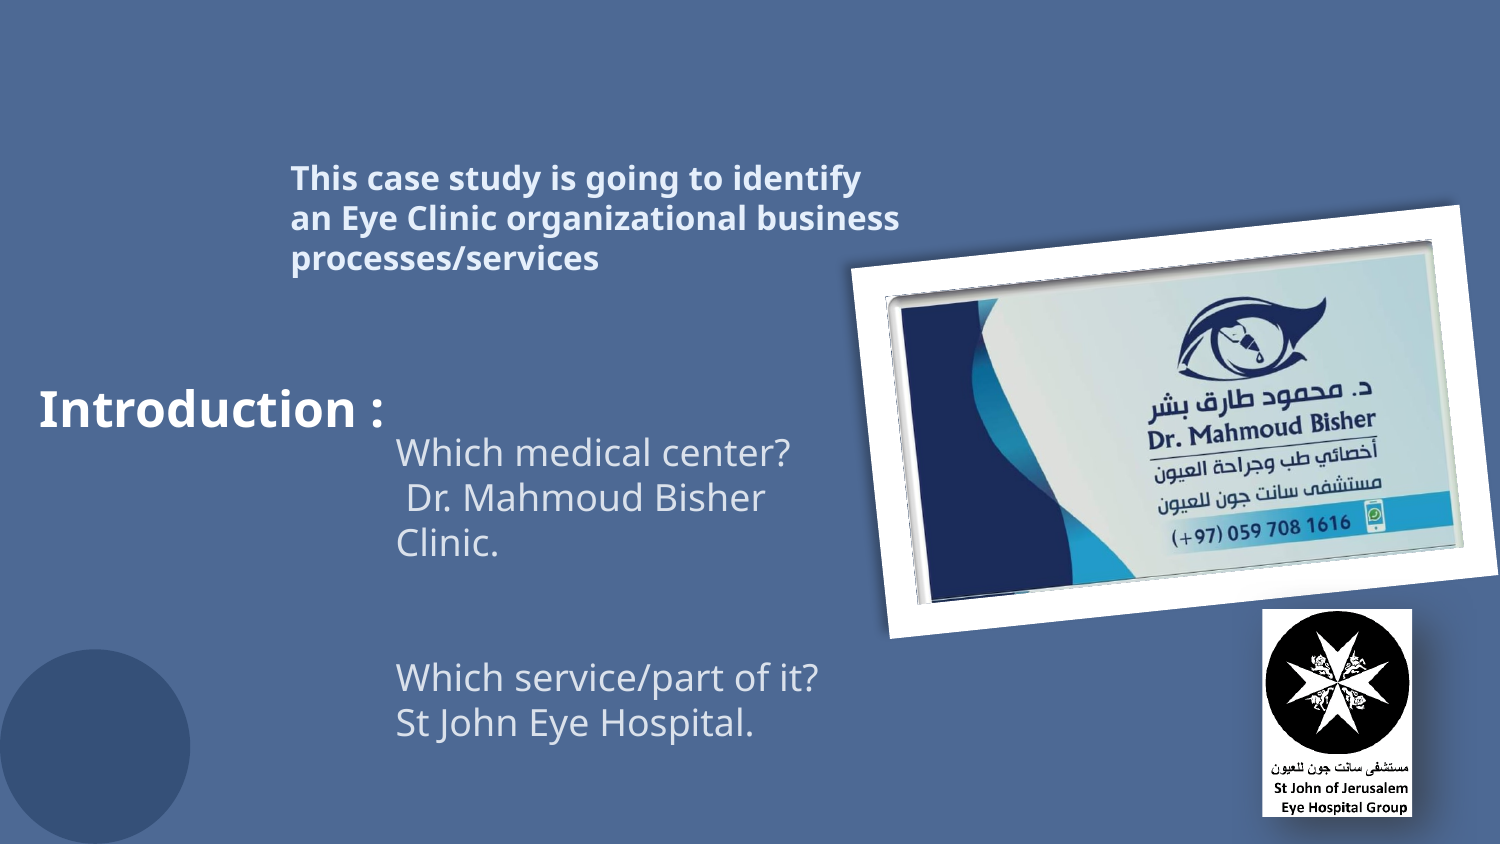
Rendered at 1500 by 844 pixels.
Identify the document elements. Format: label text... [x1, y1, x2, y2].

picture [1262, 609, 1413, 818]
list Introduction : [0, 369, 857, 844]
picture [886, 240, 1463, 604]
text_box Which medical center? Dr. Mahmoud Bisher Clinic. Which service/part of it? St John Eye Hospital. [380, 421, 846, 822]
title This case study is going to identify an Eye Clinic organizational business processes/services [275, 206, 925, 267]
